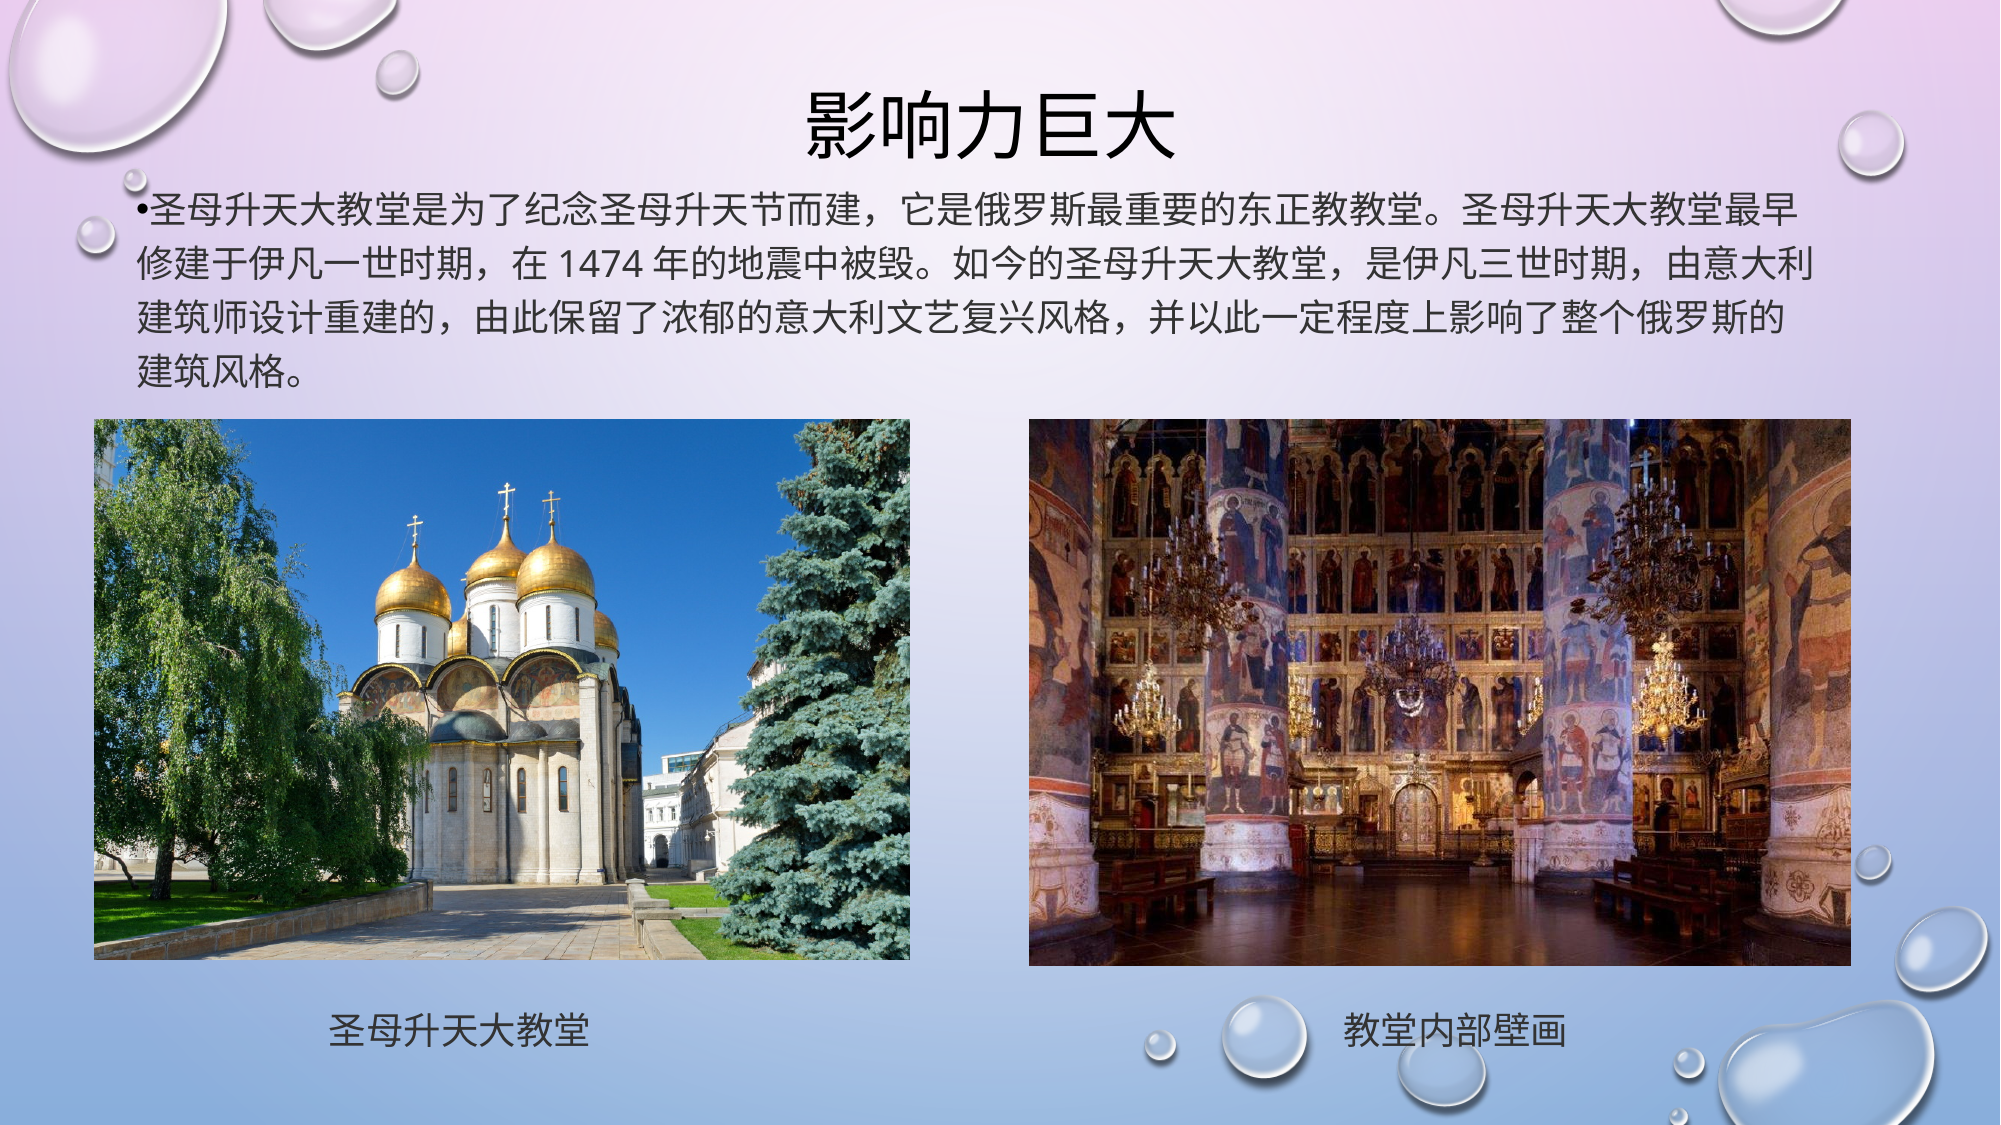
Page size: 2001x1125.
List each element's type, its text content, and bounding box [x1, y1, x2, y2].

list 圣母升天大教堂是为了纪念圣母升天节而建，它是俄罗斯最重要的东正教教堂。圣母升天大教堂最早修建于伊凡一世时期，在1474年的地震中被毁。如今的圣母升天大教堂，是伊凡三世时期，由意大利建筑师设计重建的，由此保留了浓郁的意大利文艺复兴风格，并以此一定程度上影响了整个俄罗斯的建筑风格。 [121, 169, 1836, 635]
text_box 教堂内部壁画 [1328, 999, 1895, 1060]
title 影响力巨大 [140, 0, 1841, 260]
text_box 圣母升天大教堂 [314, 999, 880, 1060]
picture [0, 0, 2000, 1125]
